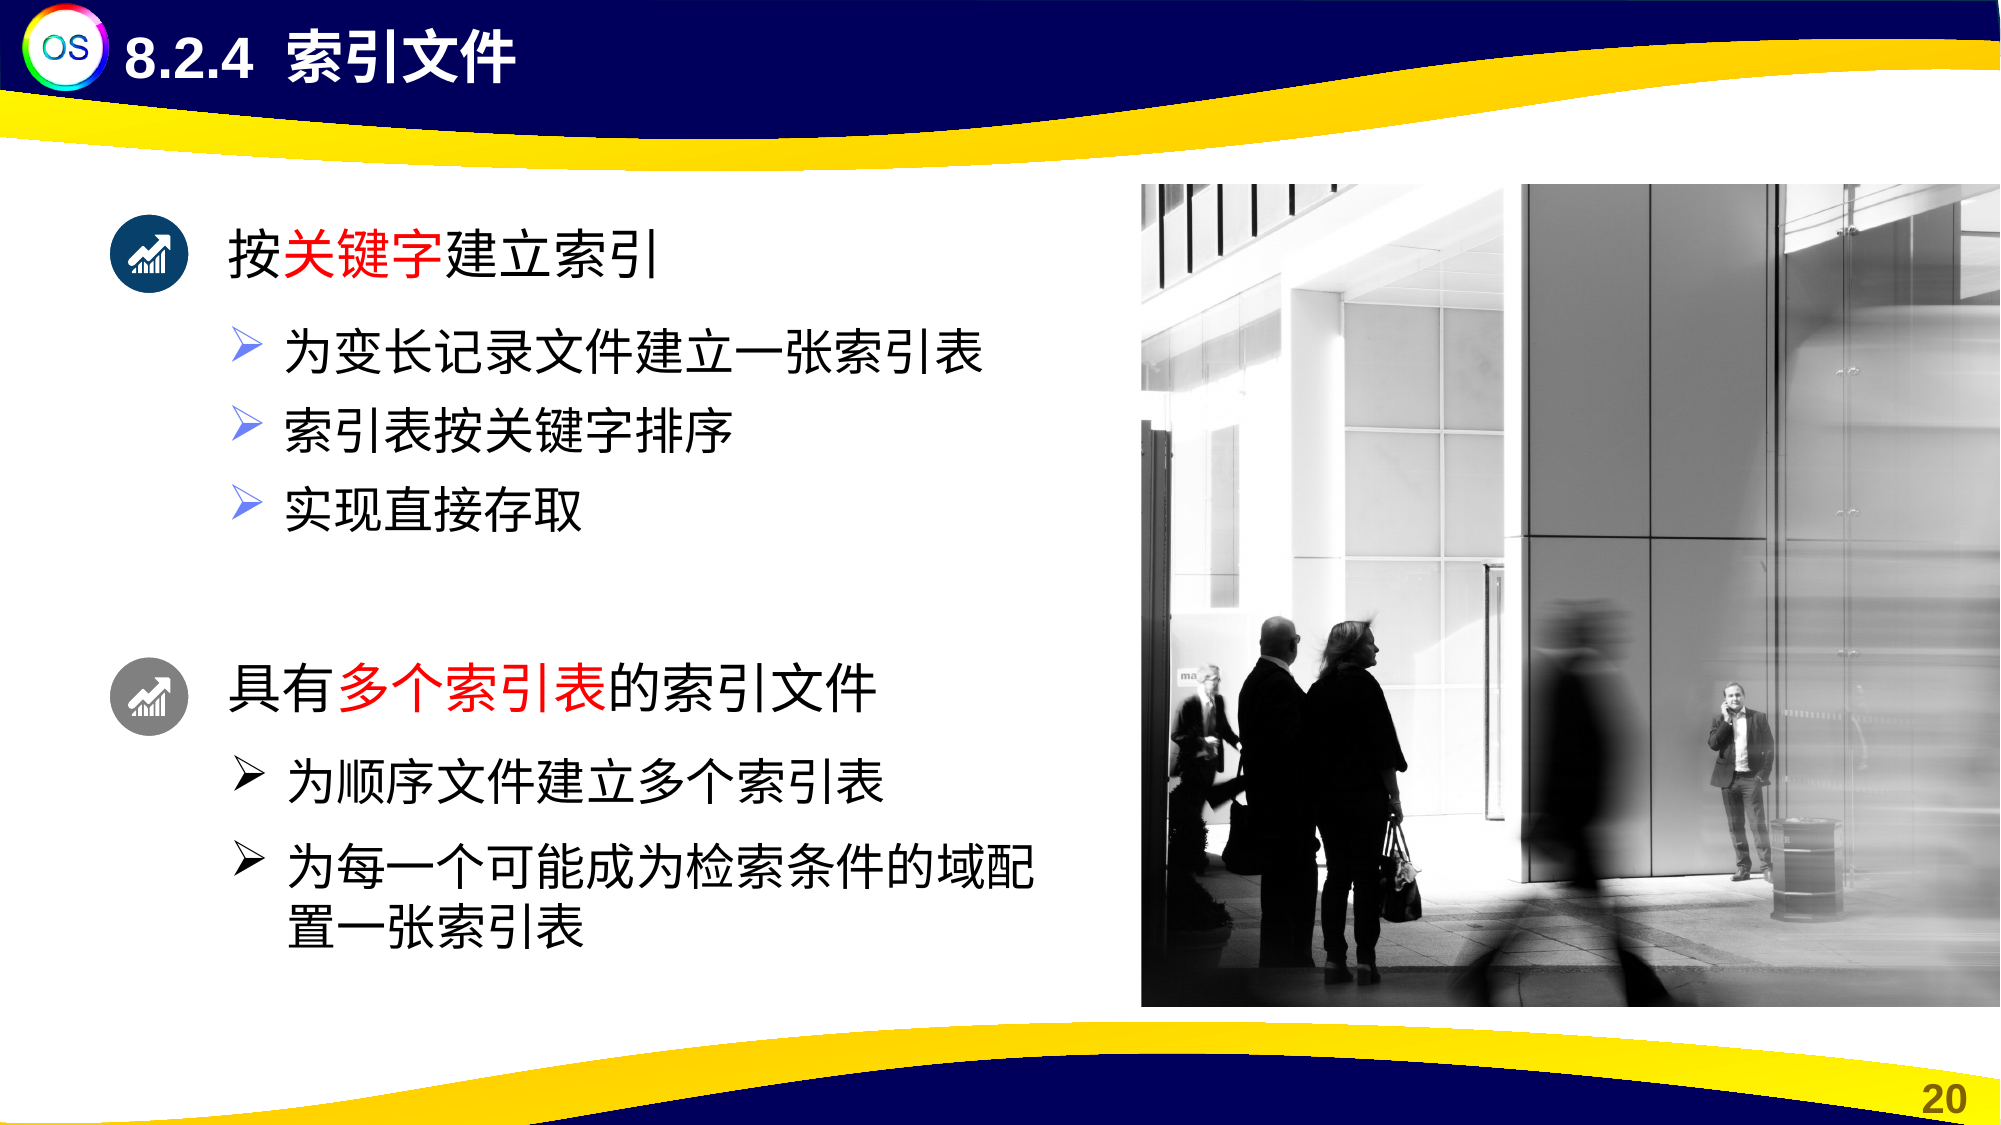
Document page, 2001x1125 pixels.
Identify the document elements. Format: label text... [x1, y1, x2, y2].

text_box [108, 655, 1142, 987]
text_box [108, 212, 1053, 596]
picture [22, 3, 109, 91]
text_box 8.2.4 索引文件 [109, 12, 1263, 98]
text_box [1140, 184, 2000, 1008]
